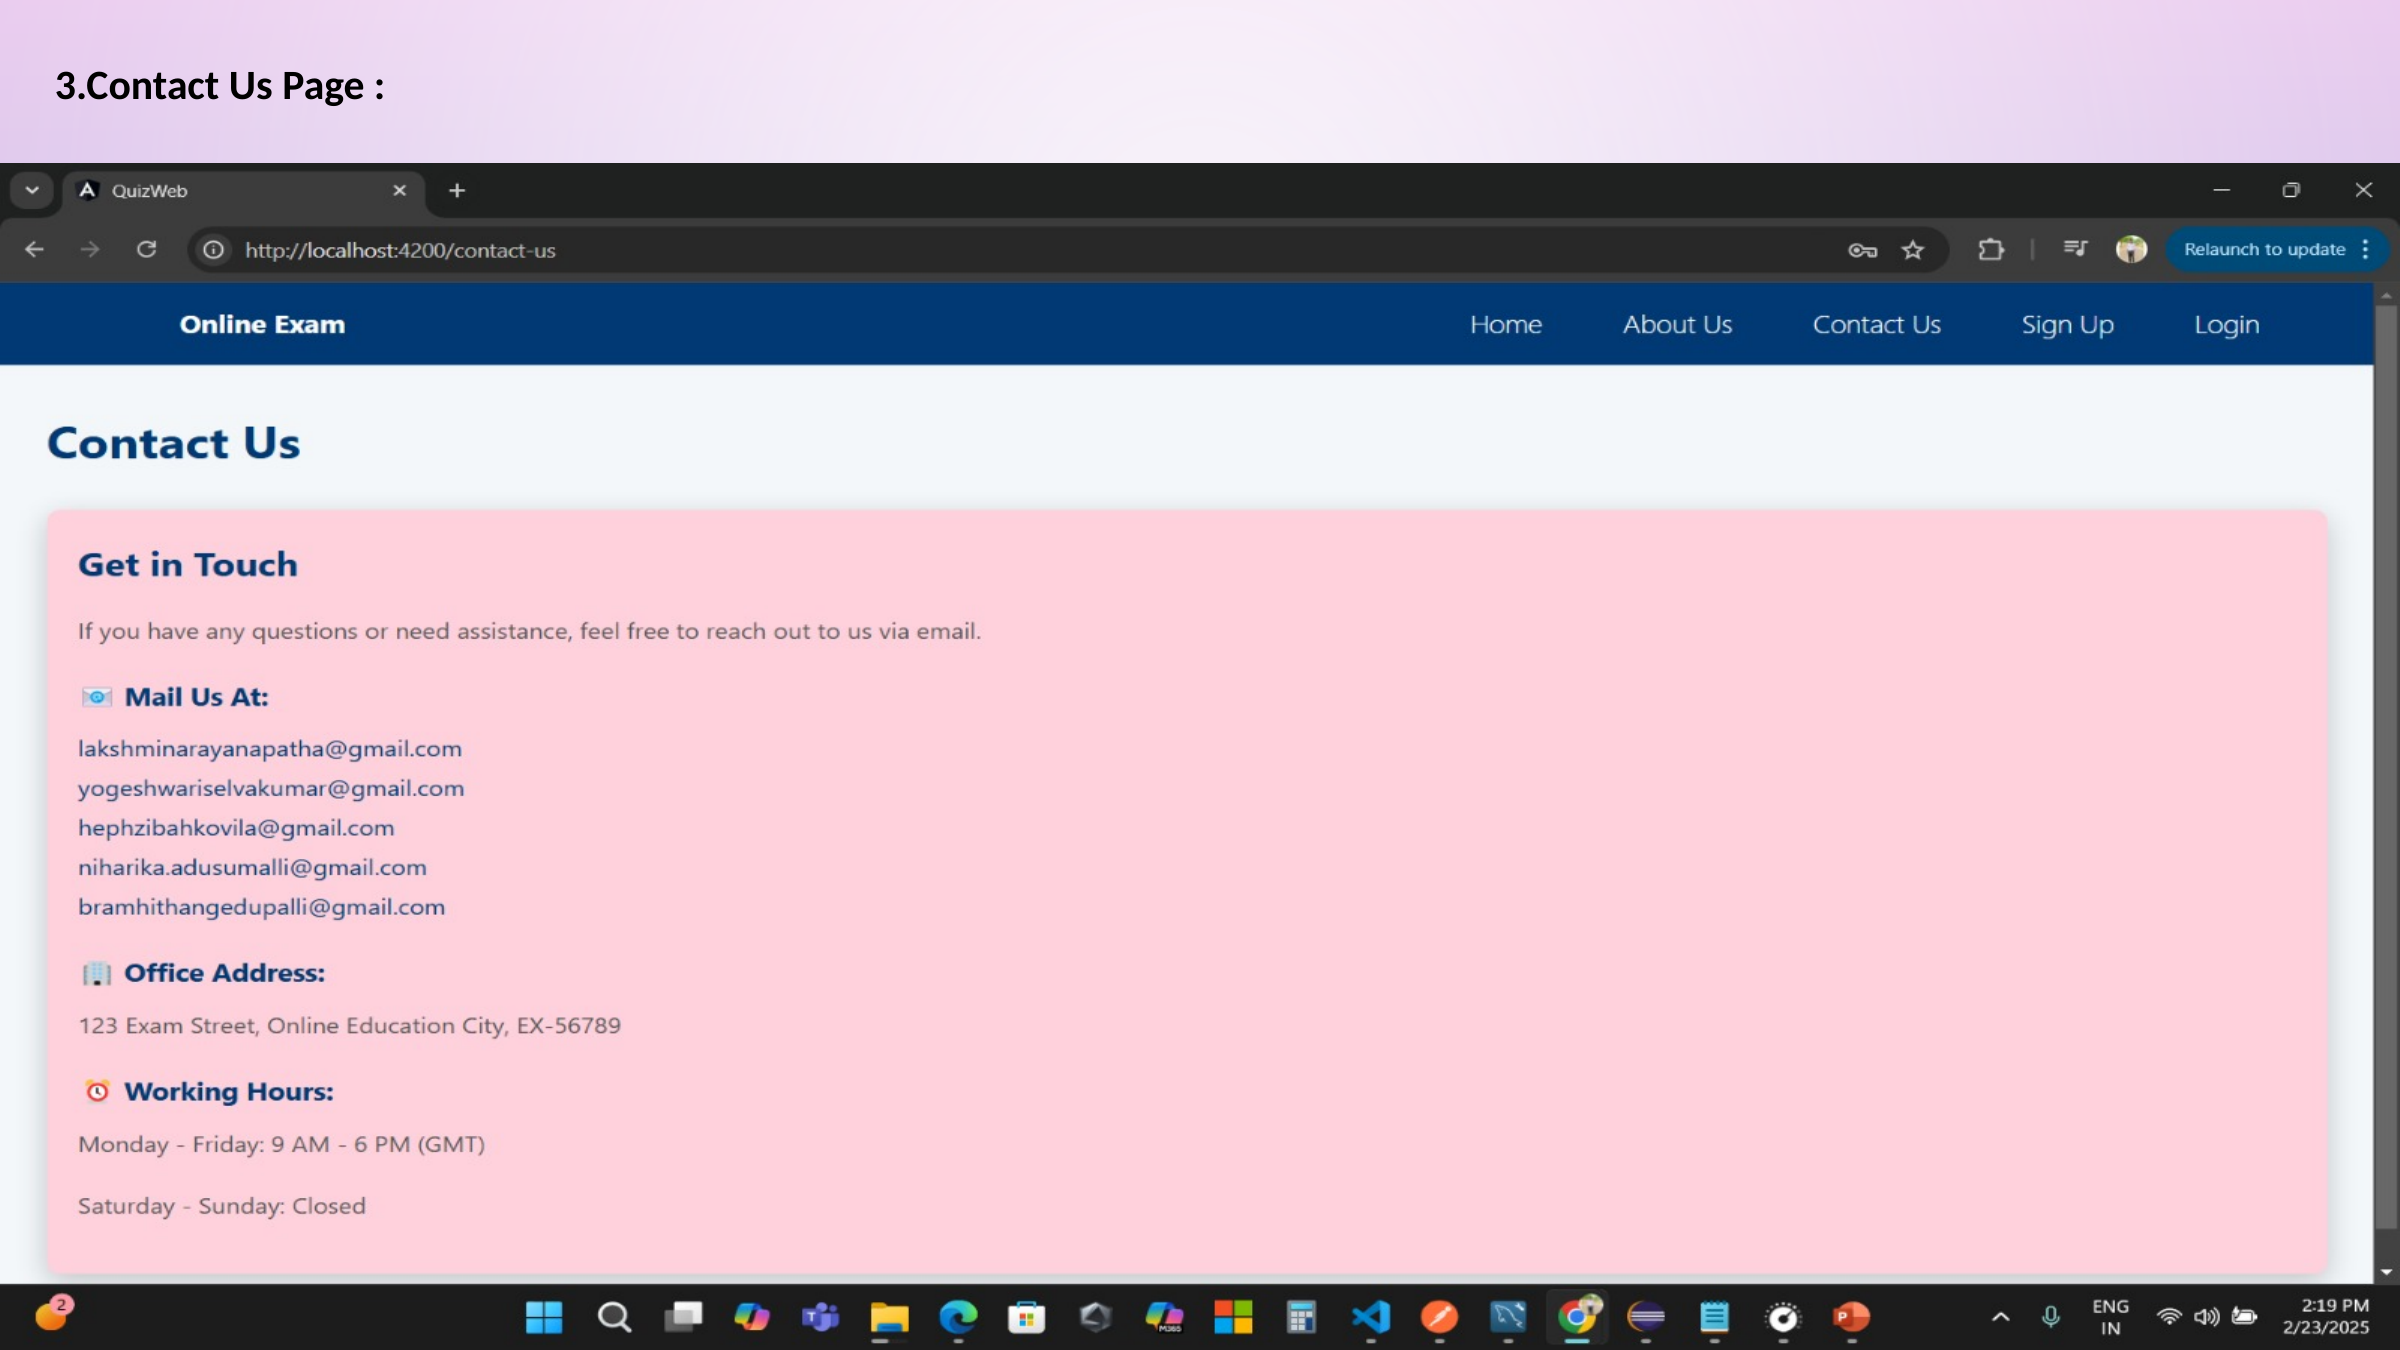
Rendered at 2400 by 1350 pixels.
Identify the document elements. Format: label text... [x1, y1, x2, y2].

picture [0, 163, 2400, 1350]
text_box 3.Contact Us Page : [40, 50, 431, 116]
text_box Spring Boot REST APIs handles logic, Java and Spring. [0, 0, 2400, 158]
